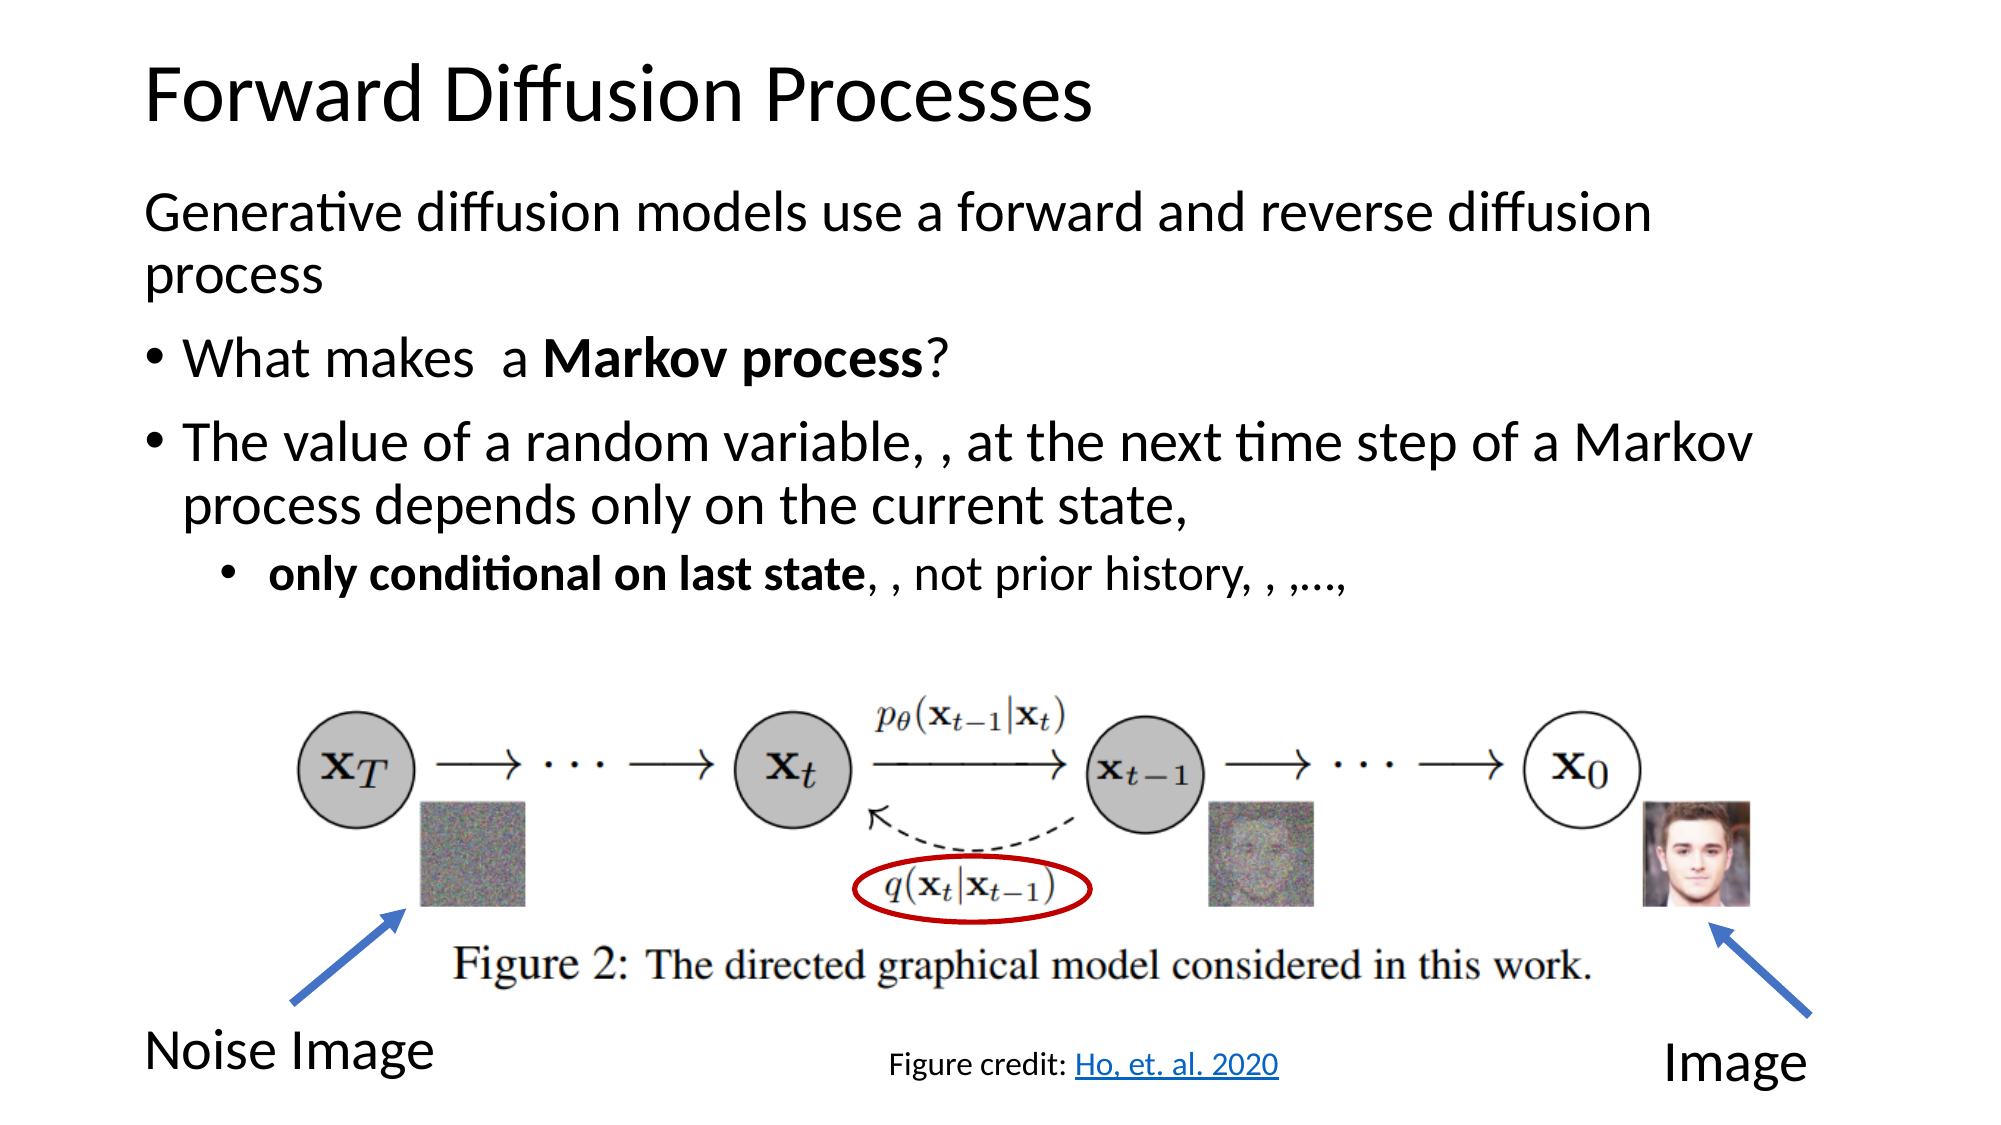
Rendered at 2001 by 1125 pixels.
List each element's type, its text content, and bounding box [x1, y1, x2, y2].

title Forward Diffusion Processes [129, 22, 1855, 166]
picture [276, 688, 1762, 1004]
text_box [291, 908, 407, 1004]
text_box Figure credit: Ho, et. al. 2020 [874, 1034, 1344, 1090]
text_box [1708, 922, 1810, 1016]
